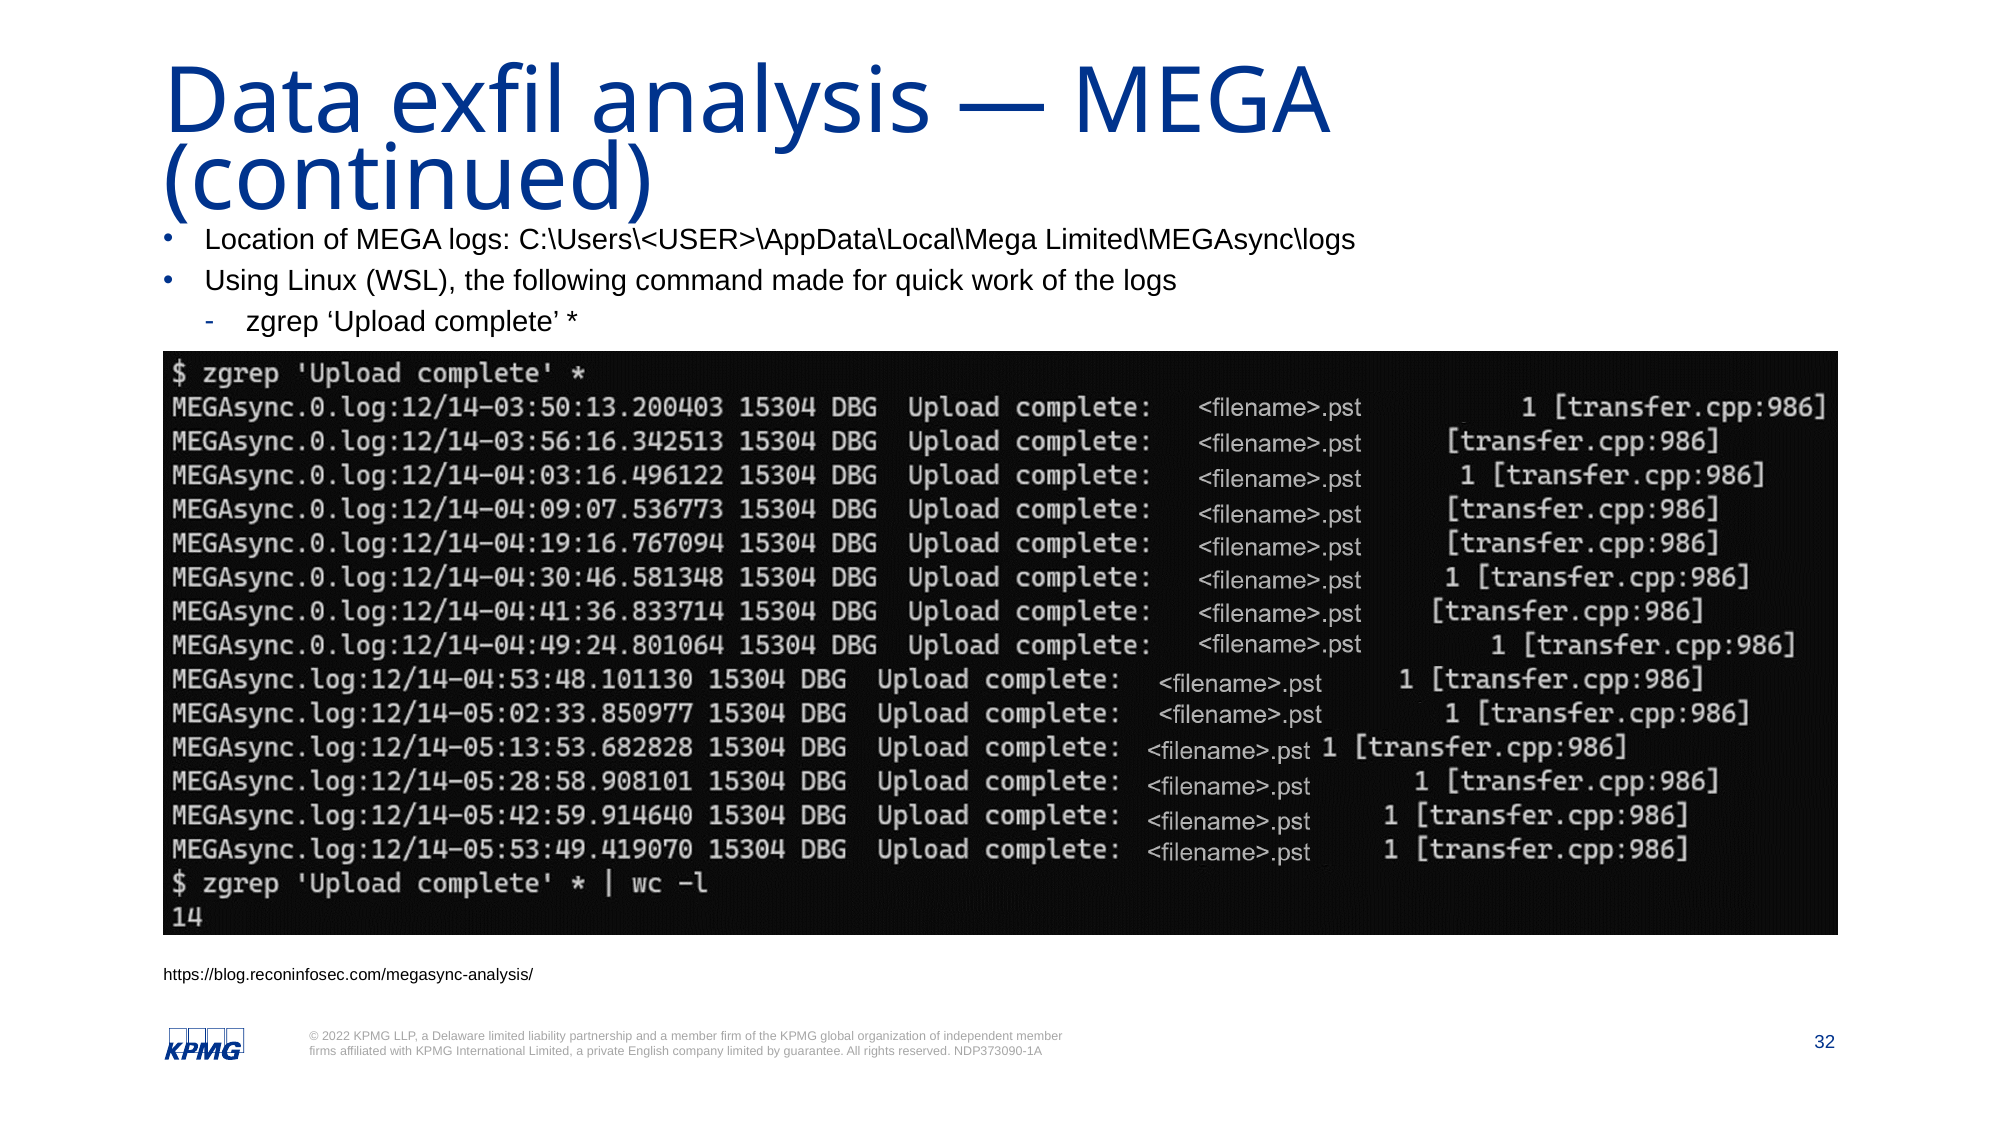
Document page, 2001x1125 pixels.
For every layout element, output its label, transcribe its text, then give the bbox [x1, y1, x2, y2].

text_box Using Linux (WSL), the following command made for quick work of the logs [163, 261, 1838, 297]
text_box Location of MEGA logs: C:\Users\<USER>\AppData\Local\Mega Limited\MEGAsync\logs [163, 220, 1838, 256]
title Data exfil analysis — MEGA (continued) [163, 70, 1838, 159]
text_box https://blog.reconinfosec.com/megasync-analysis/ [163, 964, 568, 985]
text_box zgrep ‘Upload complete’ * [163, 302, 1838, 338]
picture [163, 351, 1838, 935]
